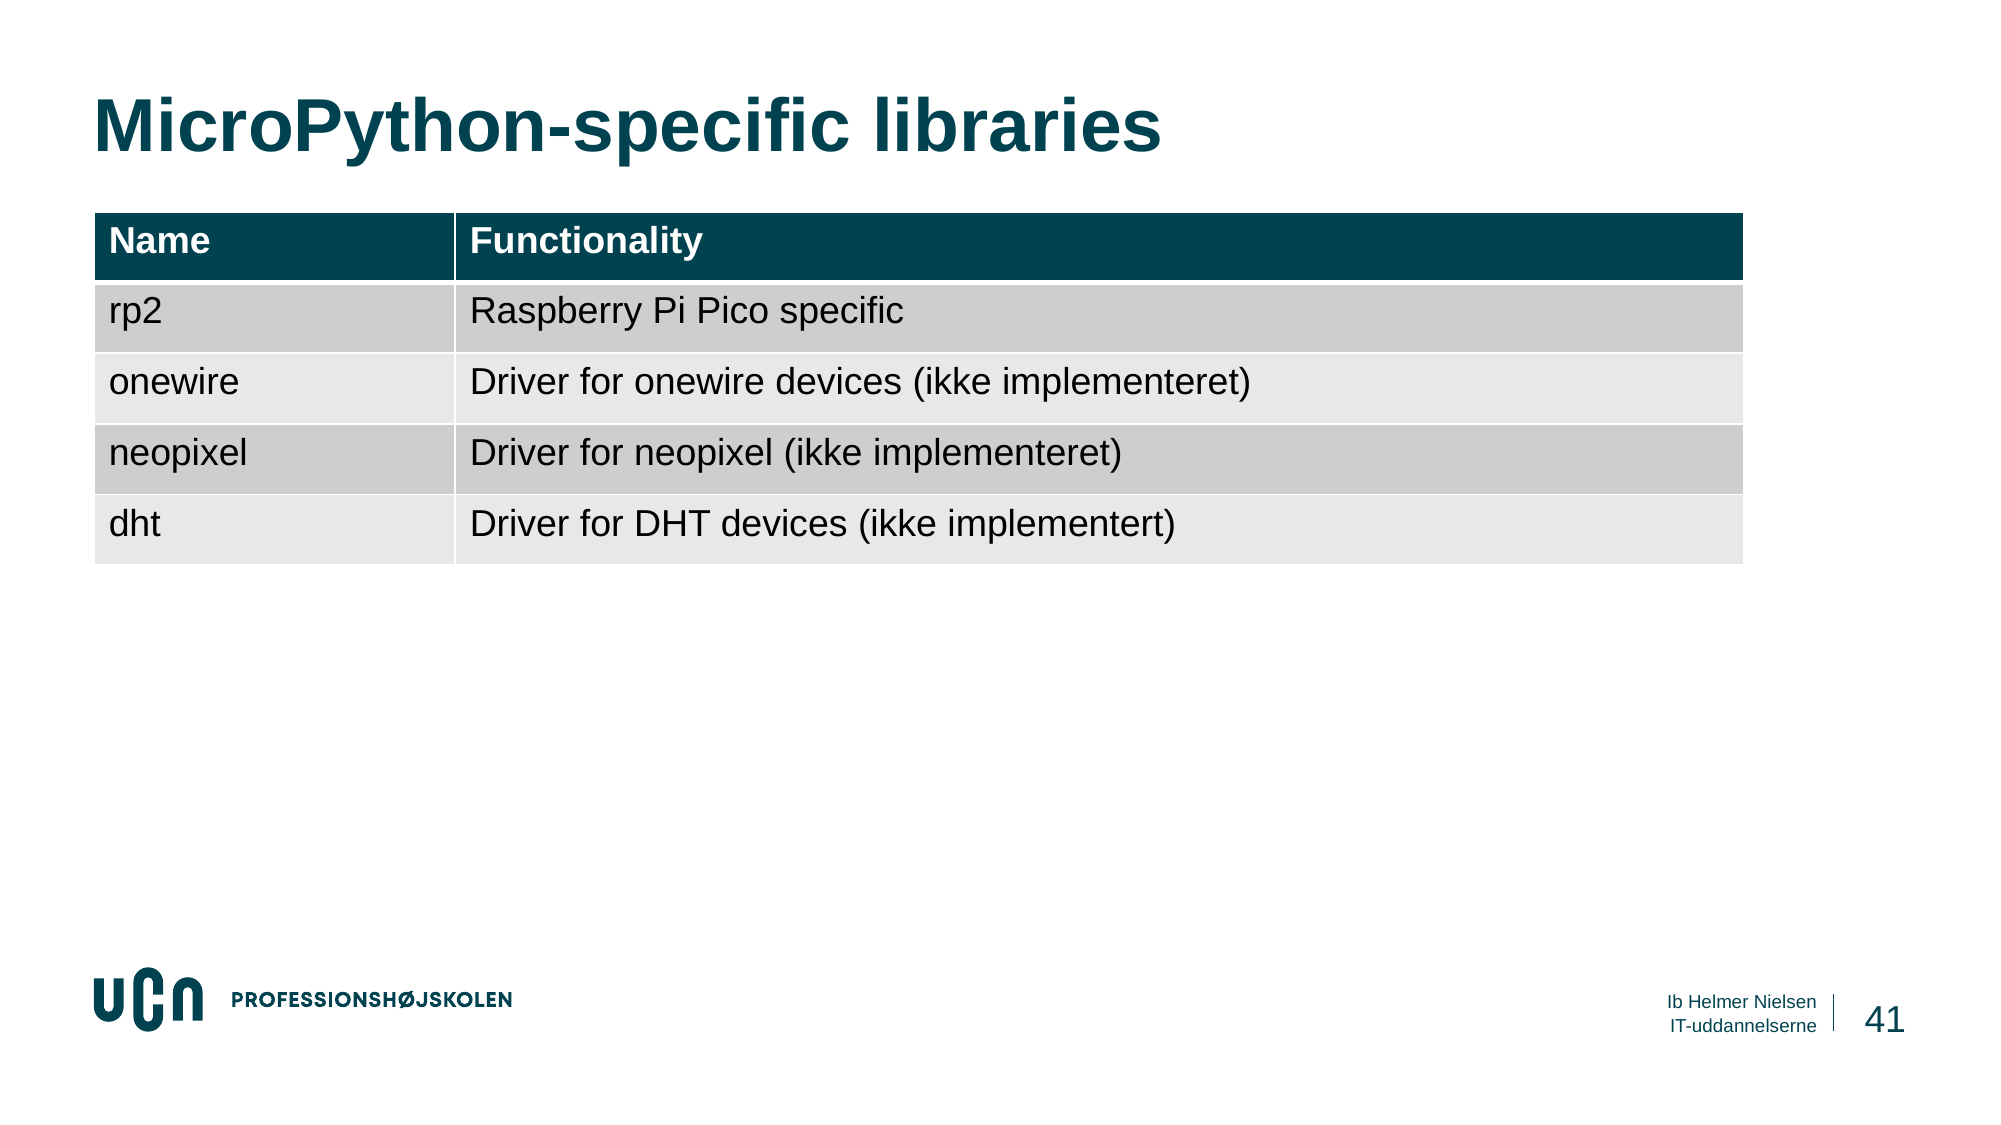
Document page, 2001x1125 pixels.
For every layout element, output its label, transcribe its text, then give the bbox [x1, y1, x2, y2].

table_cell Raspberry Pi Pico specific [456, 285, 1743, 352]
table_cell rp2 [95, 285, 454, 352]
table_cell neopixel [95, 425, 454, 494]
table_header Name [95, 213, 454, 280]
table_cell dht [95, 495, 454, 564]
table_cell Driver for DHT devices (ikke implementert) [456, 495, 1743, 564]
table_cell Driver for neopixel (ikke implementeret) [456, 425, 1743, 494]
title MicroPython-specific libraries [93, 88, 1907, 238]
table_header Functionality [456, 213, 1743, 280]
table_cell Driver for onewire devices (ikke implementeret) [456, 354, 1743, 423]
table_cell onewire [95, 354, 454, 423]
slide_number 41 [1834, 955, 1907, 1041]
